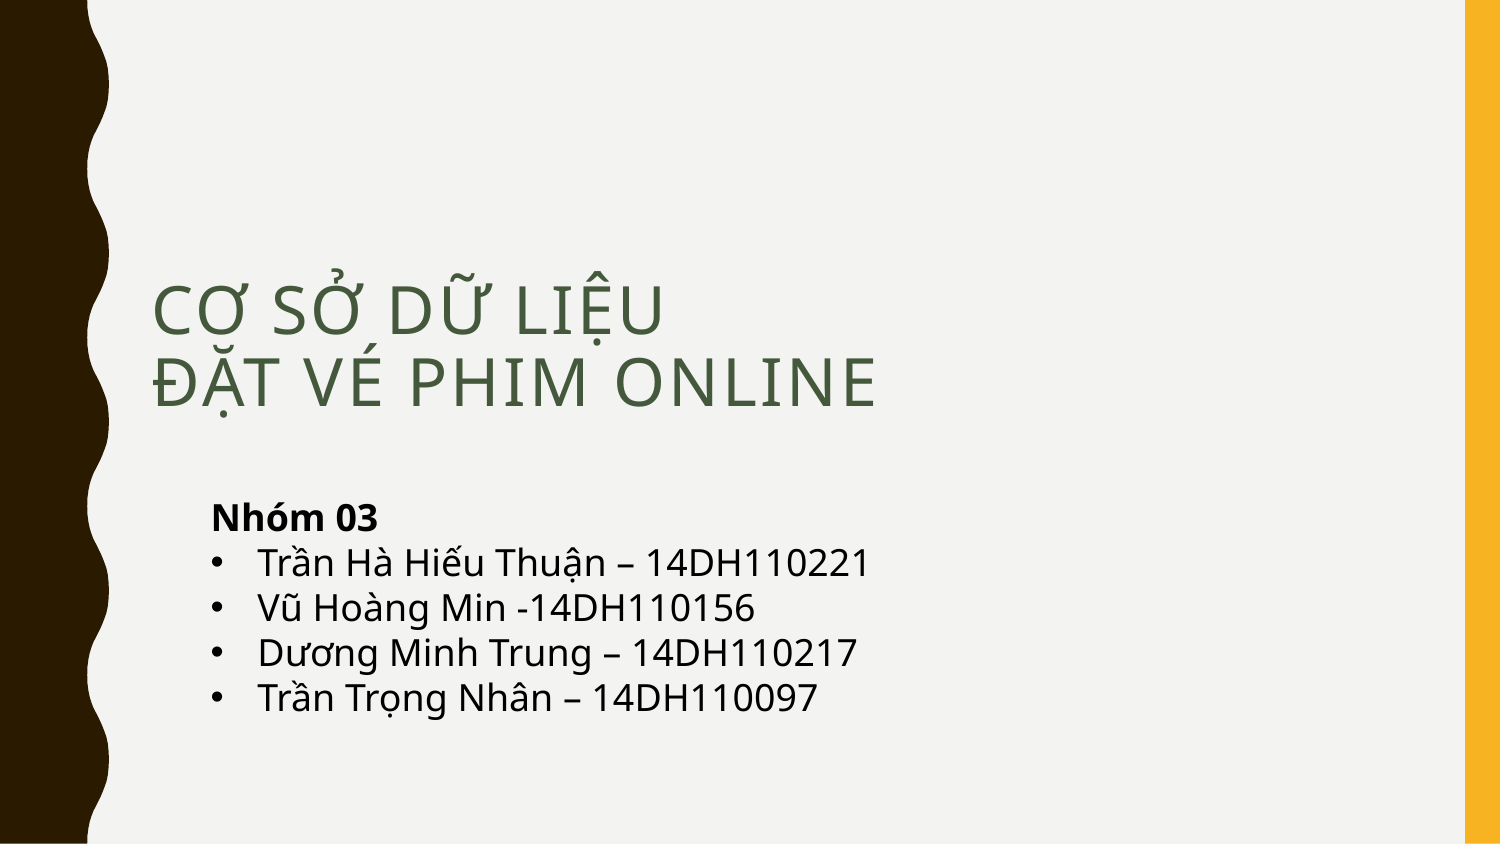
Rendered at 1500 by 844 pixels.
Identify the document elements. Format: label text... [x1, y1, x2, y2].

title CƠ SỞ DỮ LIỆU ĐẶT VÉ PHIM ONLINE [136, 245, 1203, 436]
text_box Nhóm 03 Trần Hà Hiếu Thuận – 14DH110221 Vũ Hoàng Min -14DH110156 Dương Minh Trung – 14DH110217 Trần Trọng Nhân – 14DH110097 [195, 486, 913, 727]
